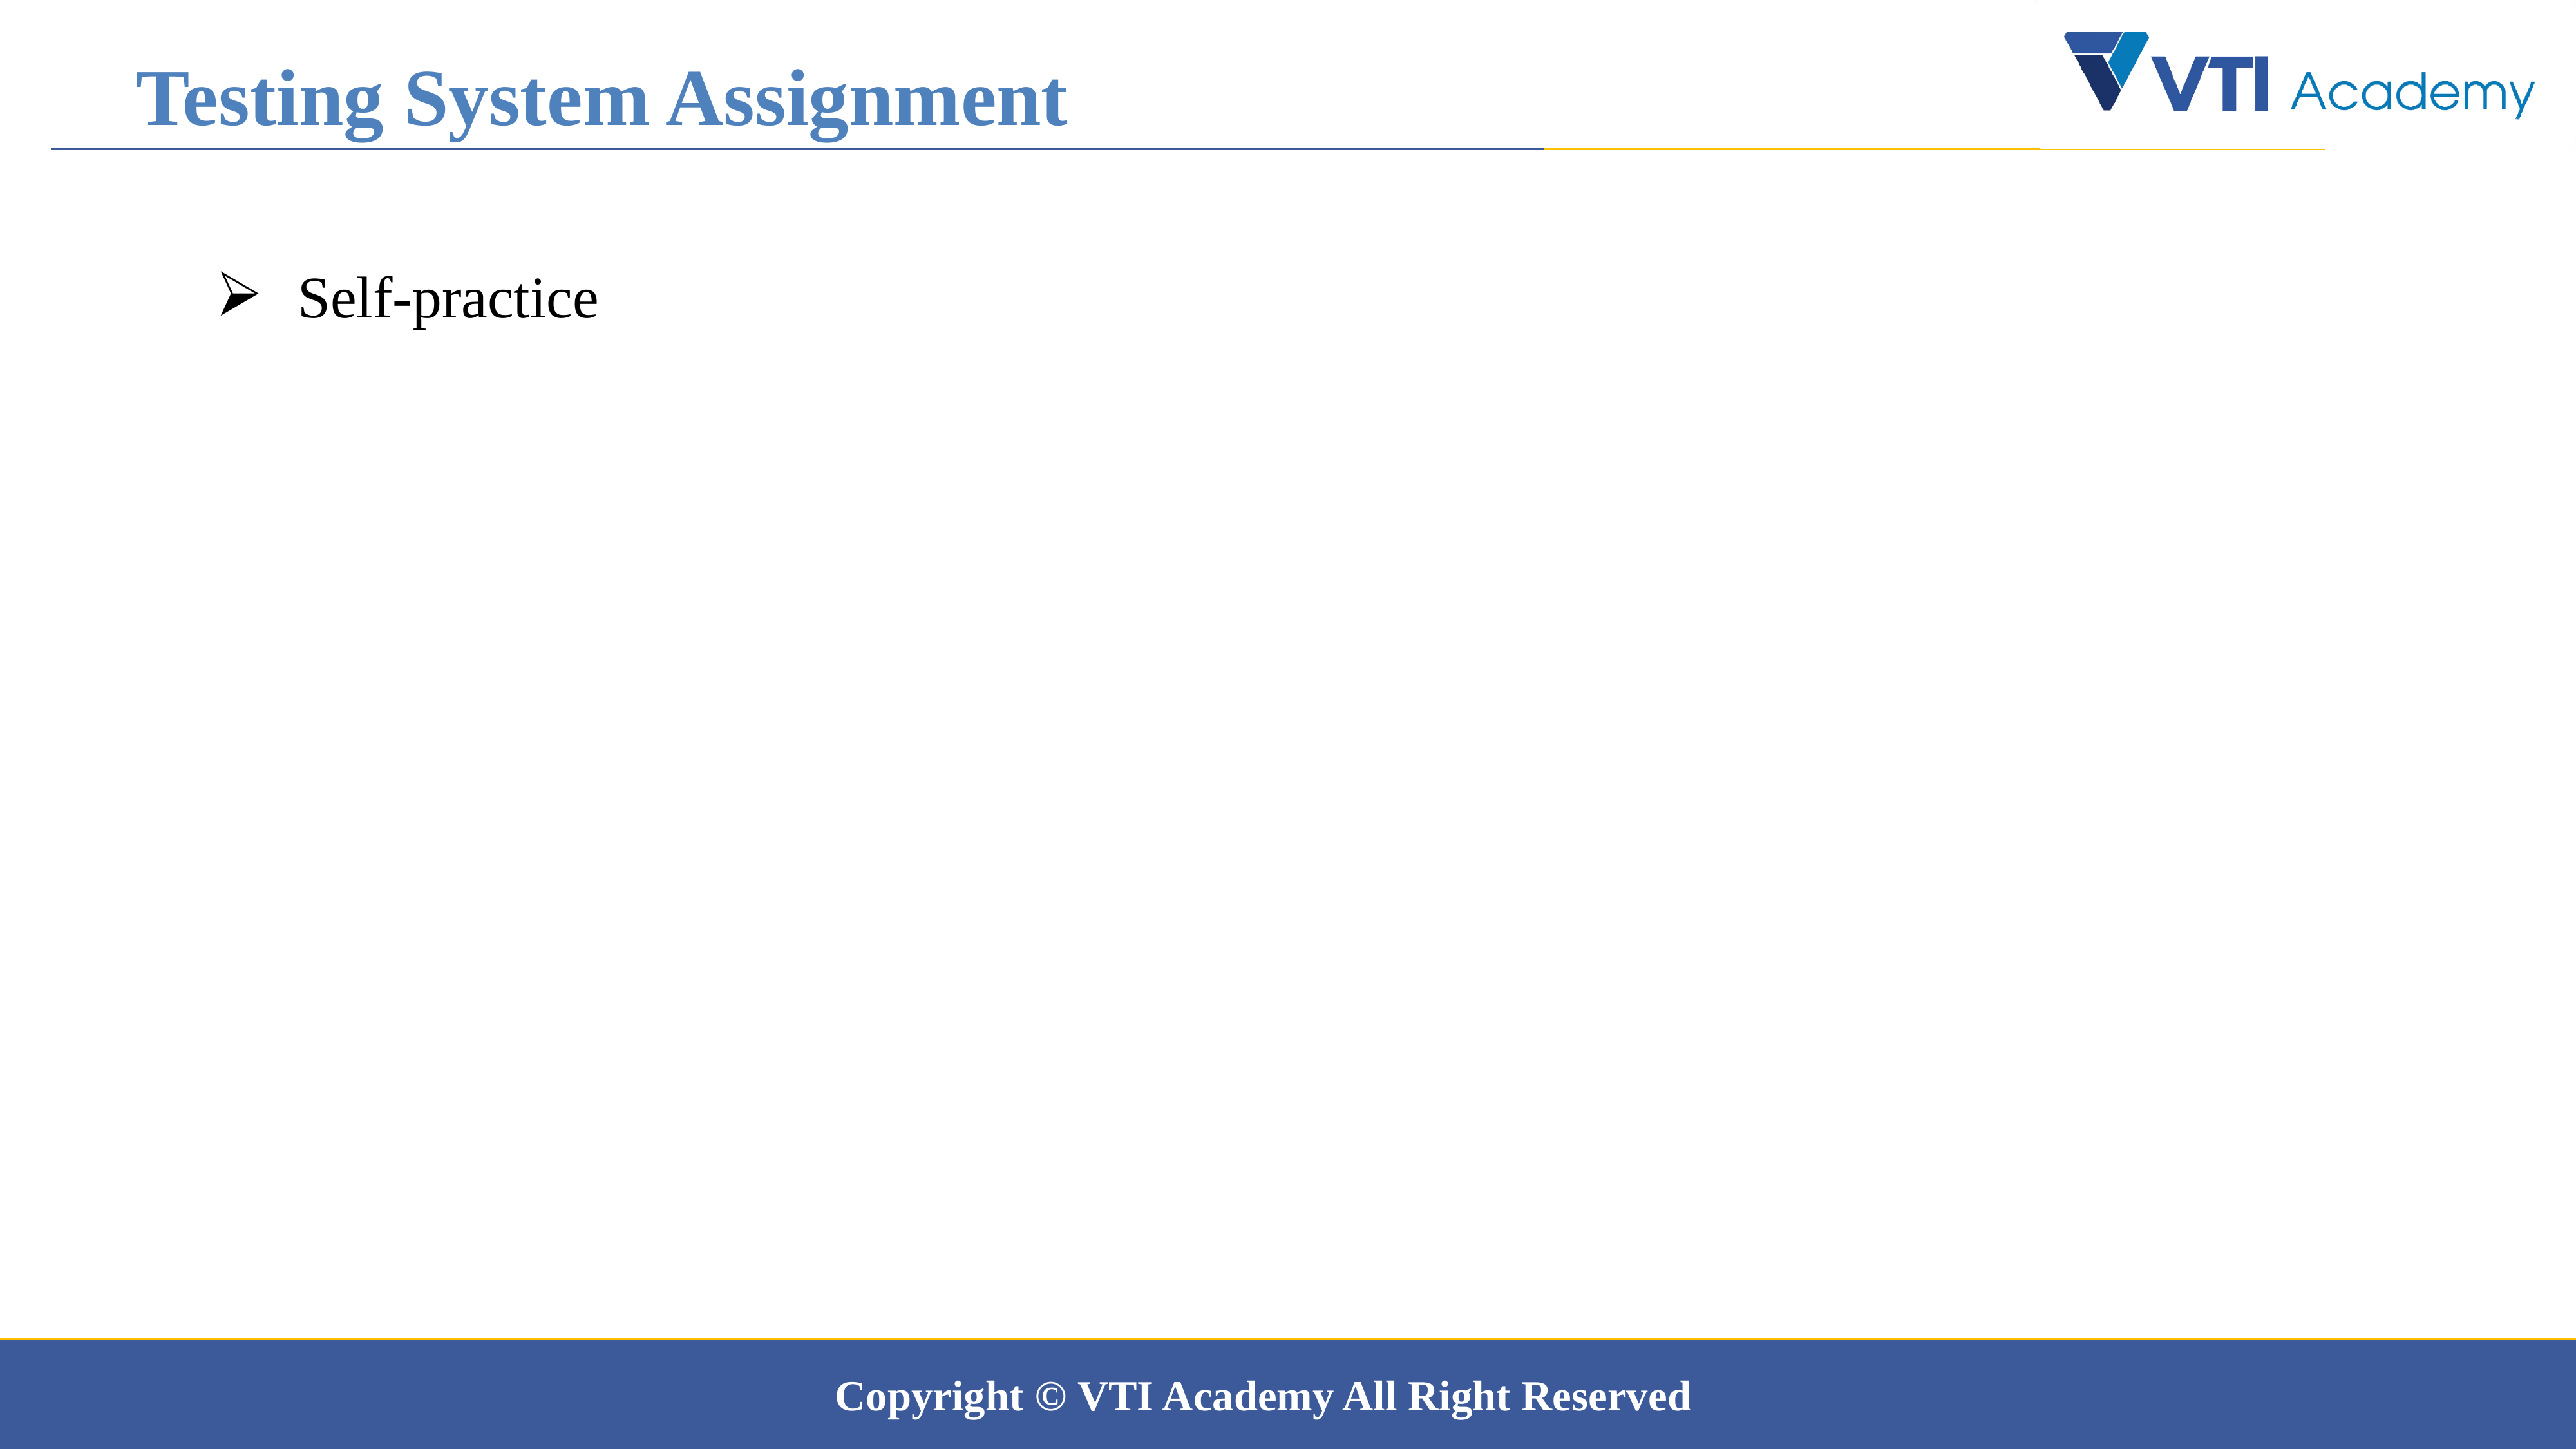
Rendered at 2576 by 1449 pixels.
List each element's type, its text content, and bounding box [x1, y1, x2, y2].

picture [2034, 0, 2576, 149]
text_box Testing System Assignment [126, 60, 2077, 126]
text_box Self-practice [209, 254, 805, 348]
